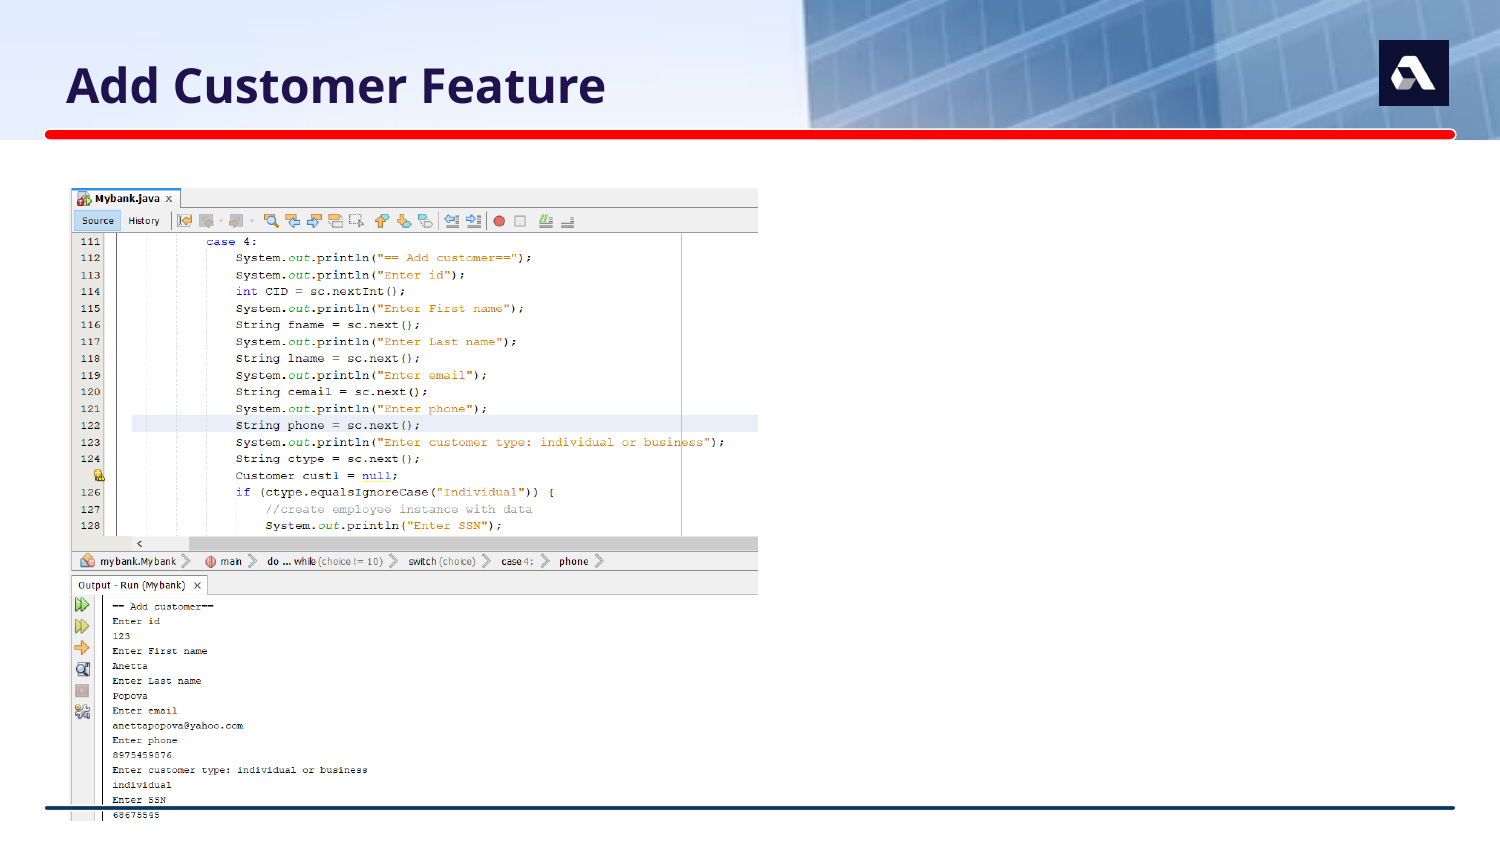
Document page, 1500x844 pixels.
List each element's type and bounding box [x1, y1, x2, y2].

picture [0, 0, 1500, 141]
text_box [763, 805, 1456, 811]
text_box [43, 805, 64, 811]
picture [69, 188, 759, 821]
